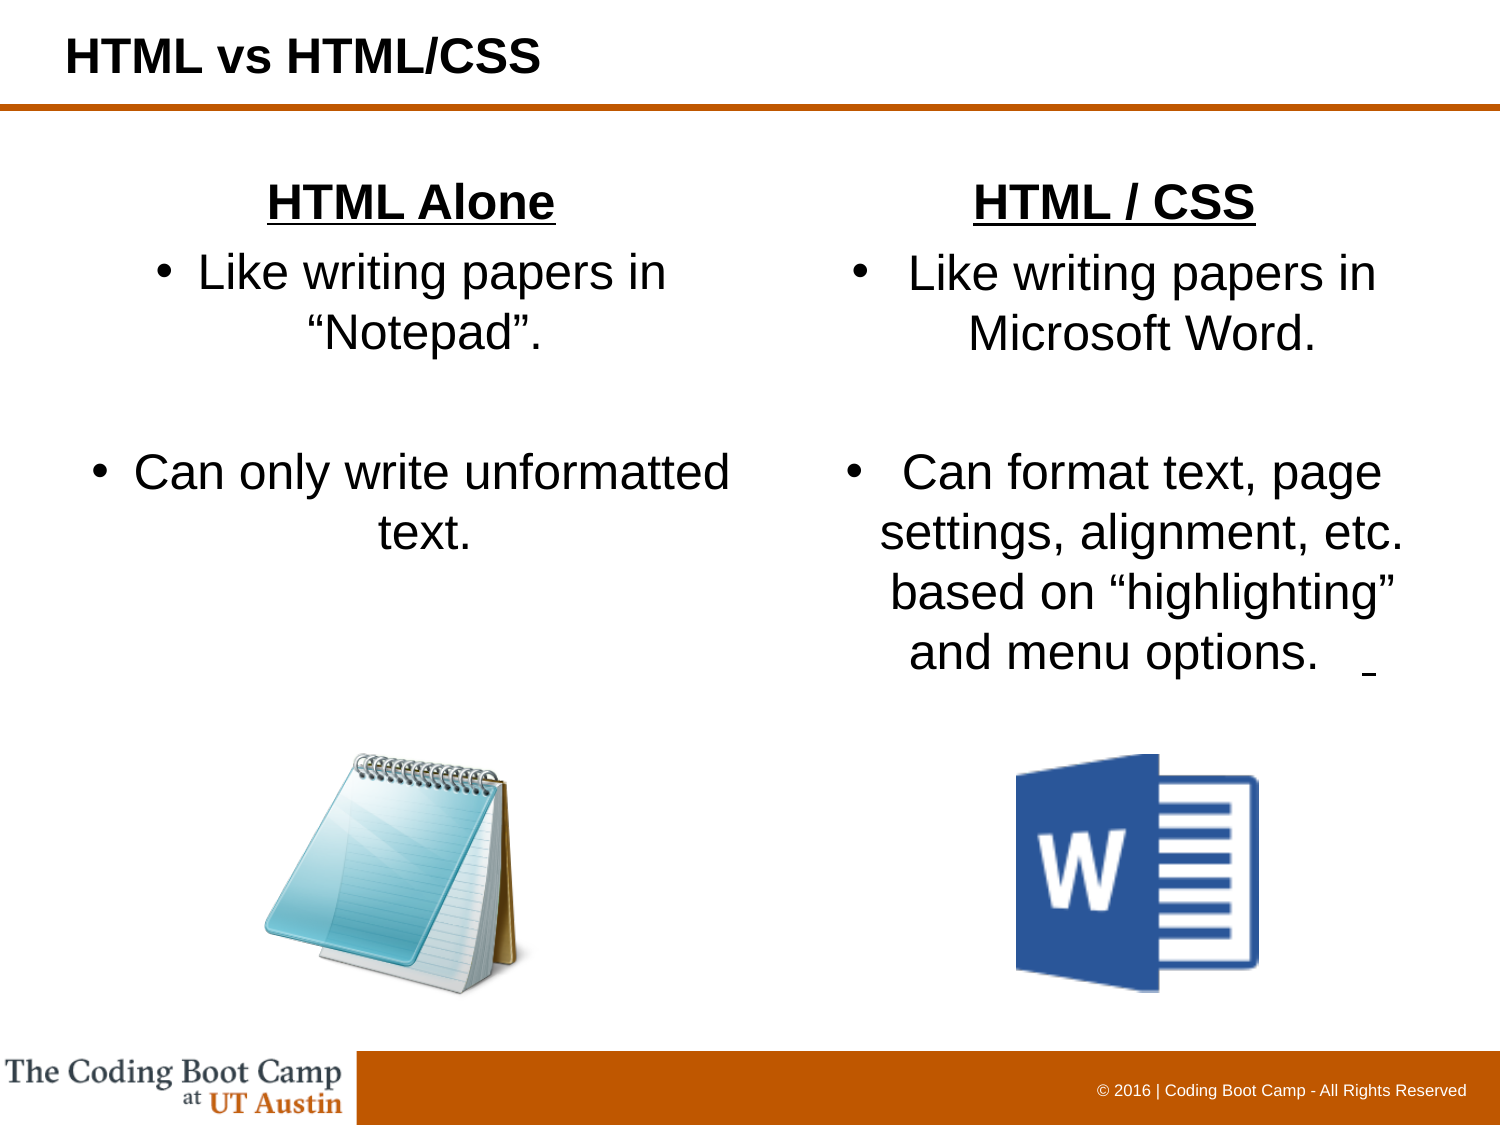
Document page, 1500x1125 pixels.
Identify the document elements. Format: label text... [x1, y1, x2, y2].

text_box HTML / CSS Like writing papers in Microsoft Word. Can format text, page settings, alignment, etc. based on “highlighting” and menu options. [778, 162, 1451, 905]
picture [0, 1050, 357, 1125]
picture [263, 729, 539, 1005]
text_box HTML Alone Like writing papers in “Notepad”. Can only write unformatted text. [74, 162, 748, 905]
text_box HTML vs HTML/CSS [49, 16, 888, 91]
picture [1016, 754, 1259, 993]
